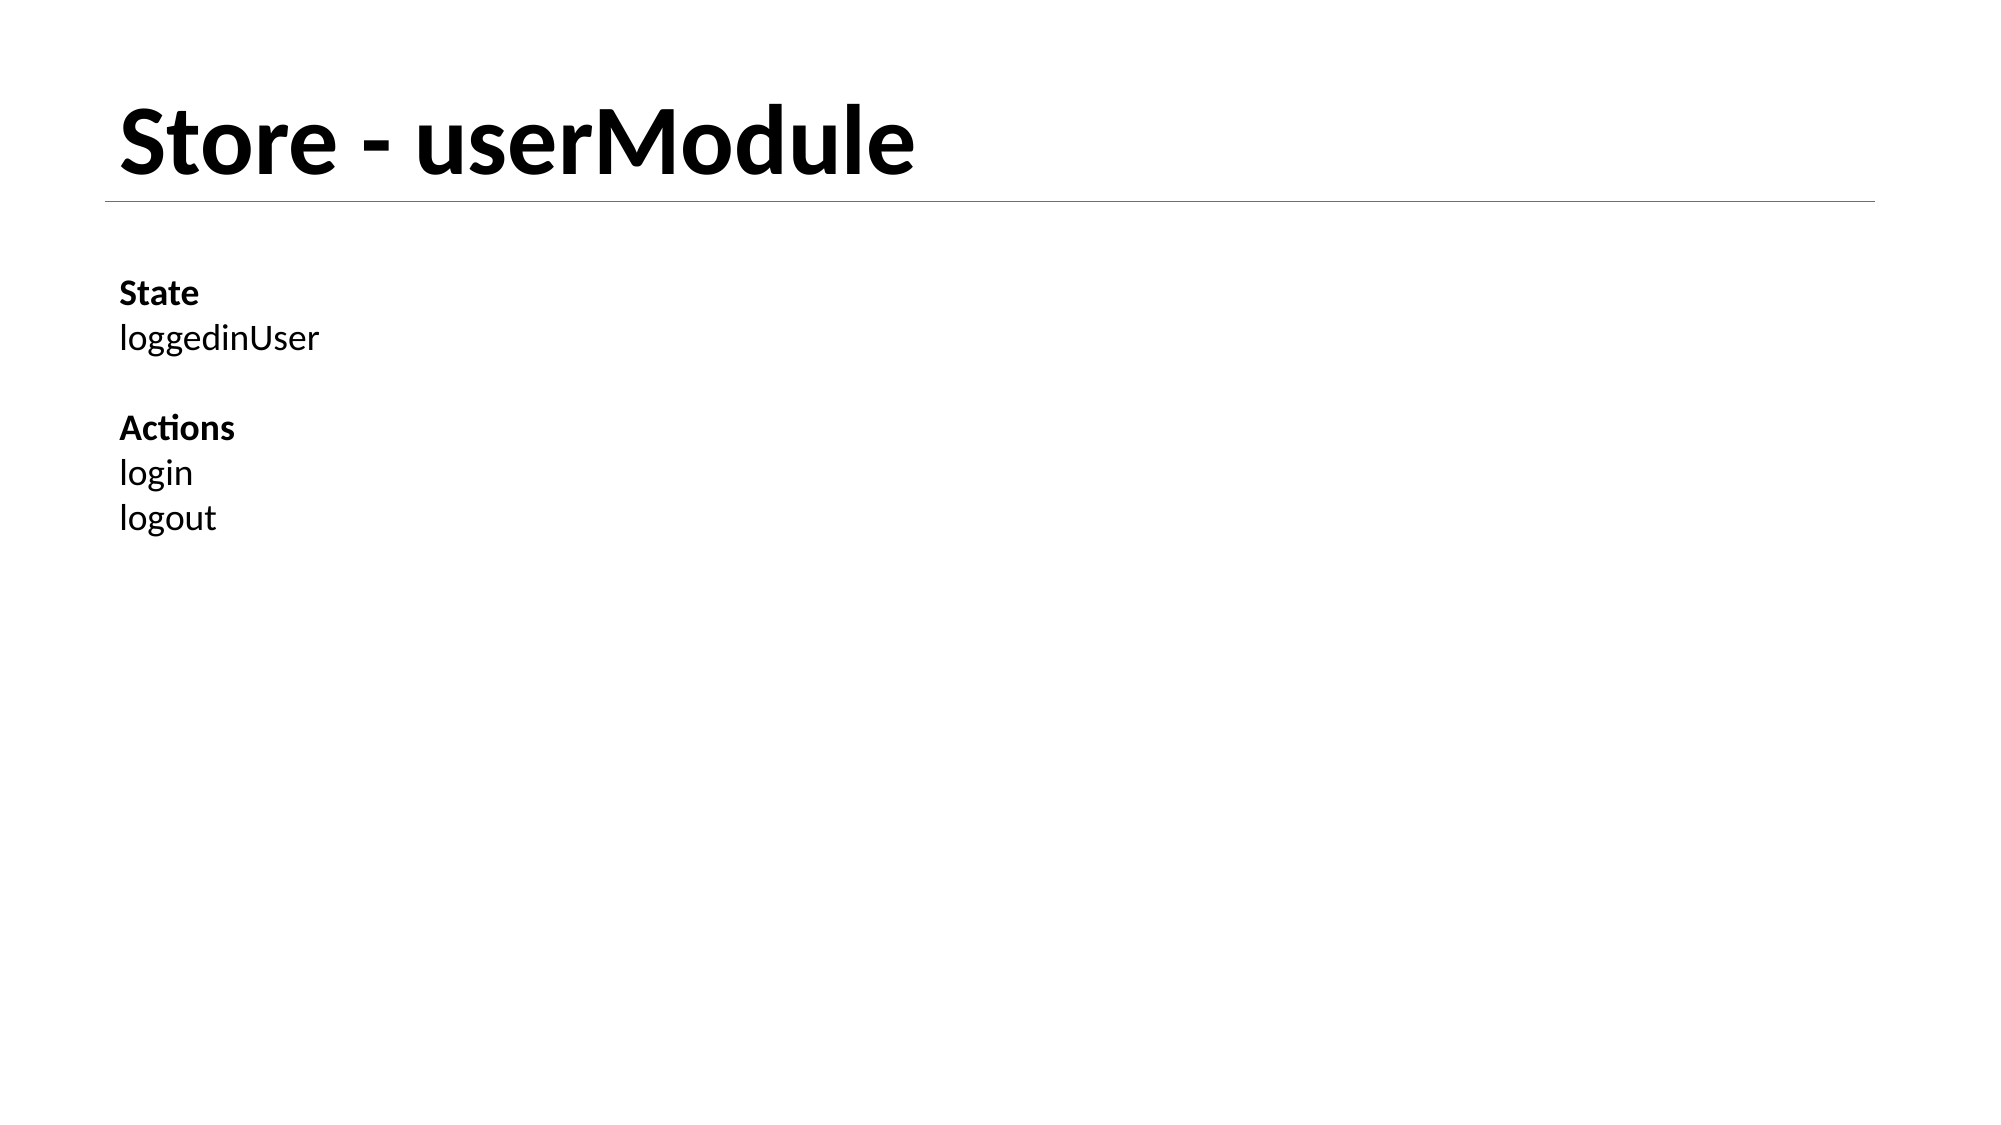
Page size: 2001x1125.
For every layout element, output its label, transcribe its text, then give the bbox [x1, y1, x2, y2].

text_box Store - userModule [104, 67, 1875, 201]
text_box State loggedinUser Actions login logout [104, 260, 1382, 770]
